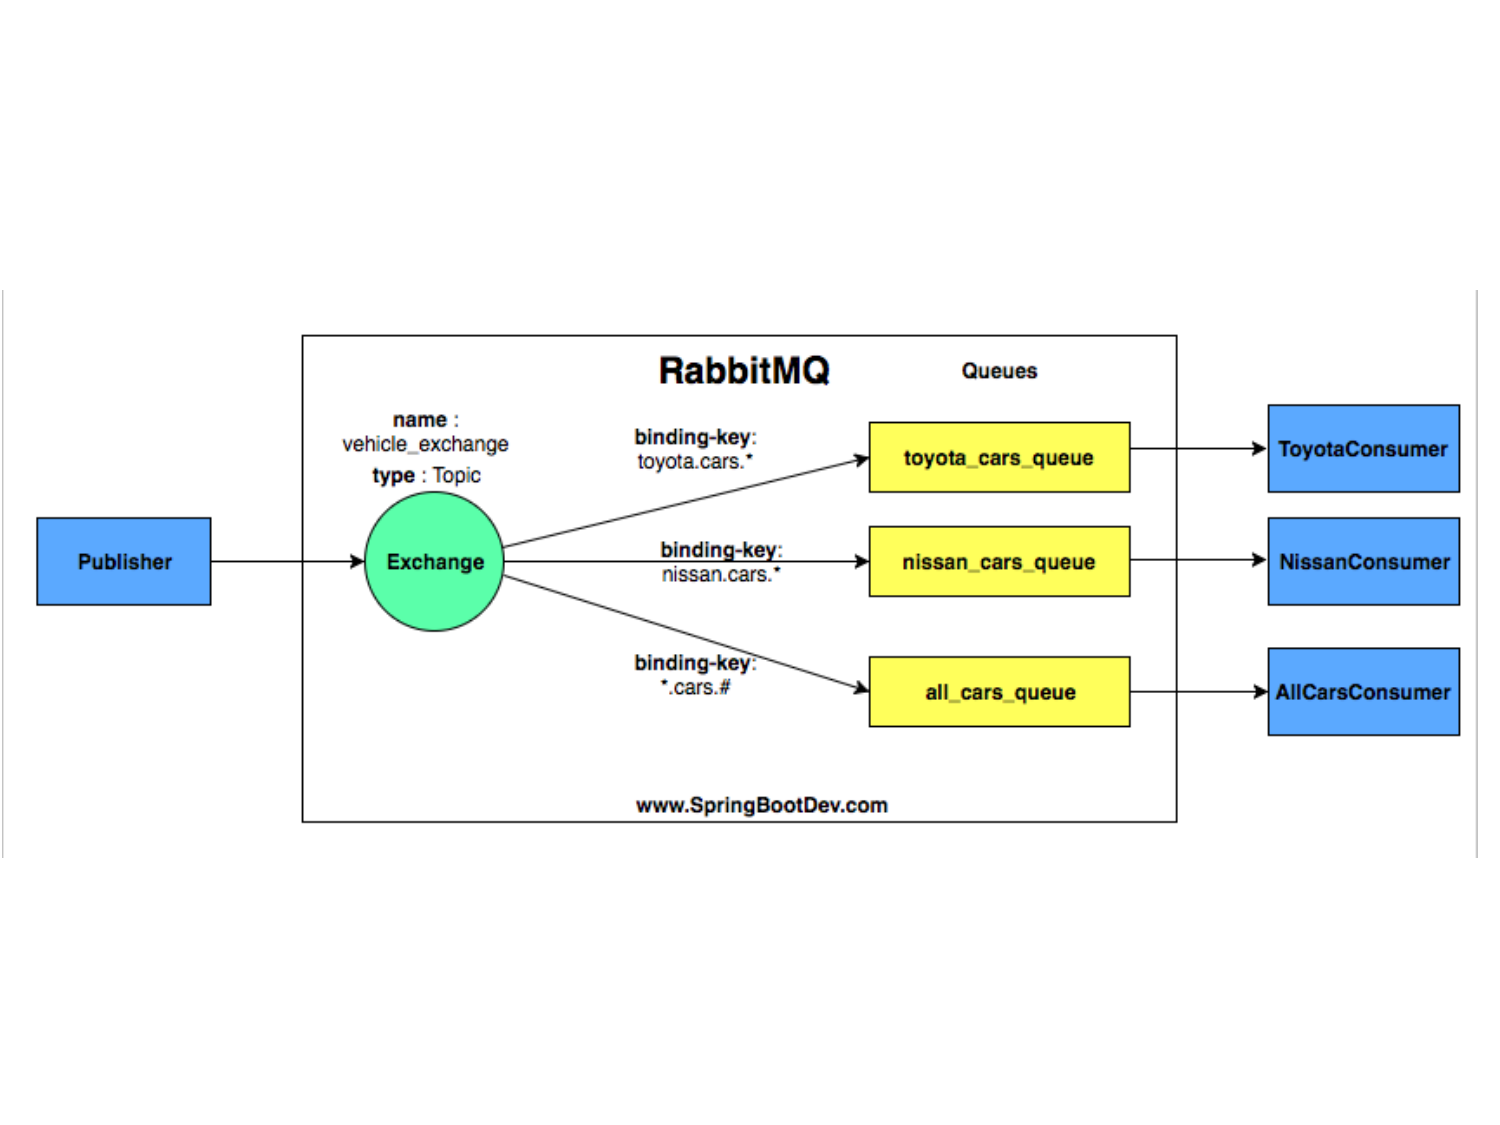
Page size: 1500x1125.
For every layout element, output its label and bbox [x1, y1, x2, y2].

picture [2, 290, 1479, 858]
